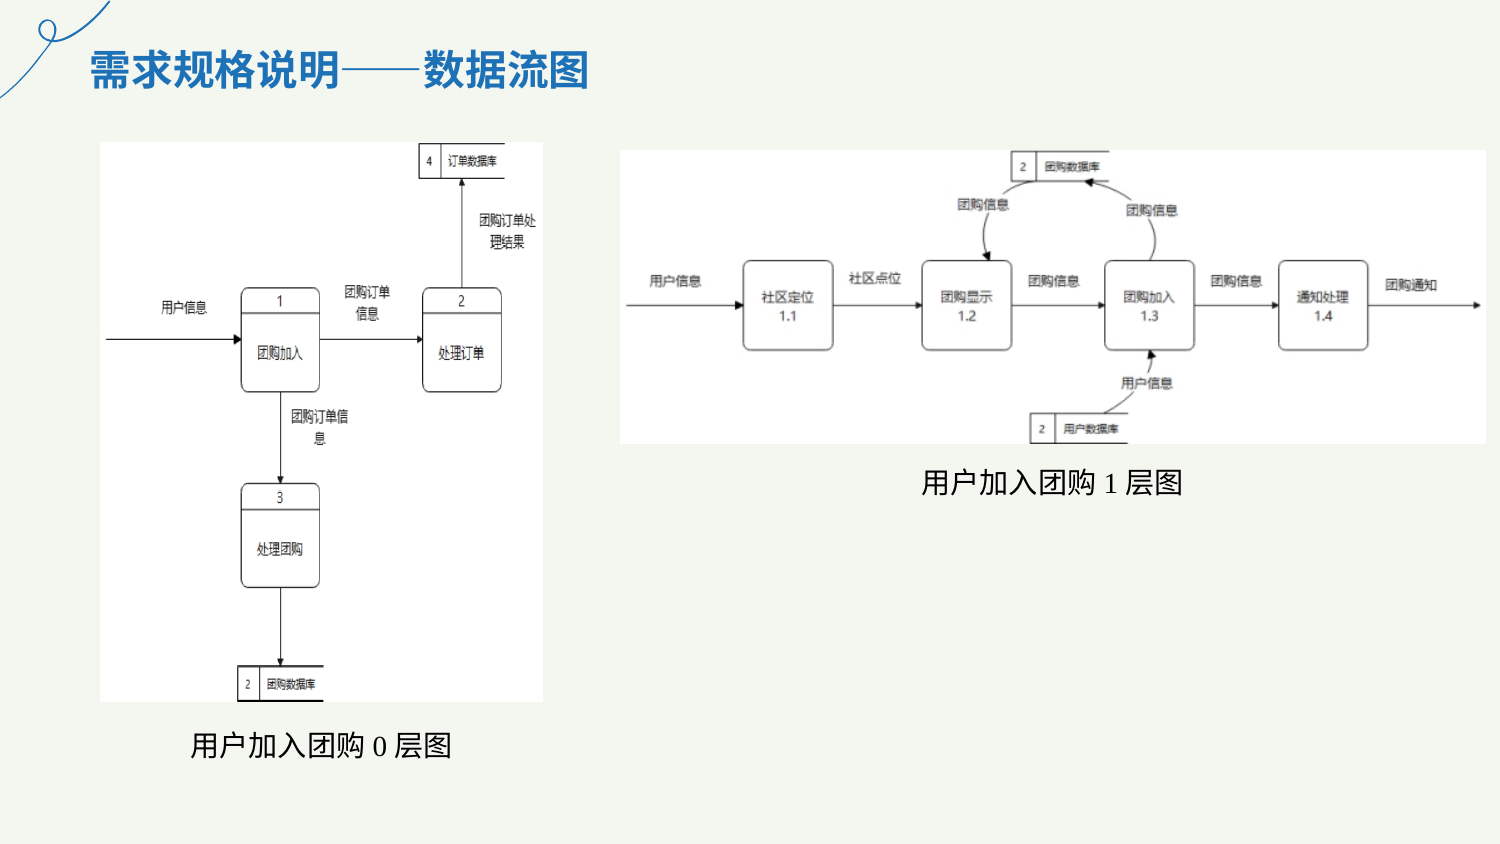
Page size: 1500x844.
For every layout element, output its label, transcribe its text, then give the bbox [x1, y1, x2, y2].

text_box 用户加入团购1层图 [635, 457, 1470, 507]
picture [100, 142, 544, 702]
picture [619, 149, 1486, 445]
text_box 用户加入团购0层图 [34, 719, 609, 770]
text_box 需求规格说明——数据流图 [89, 43, 663, 94]
